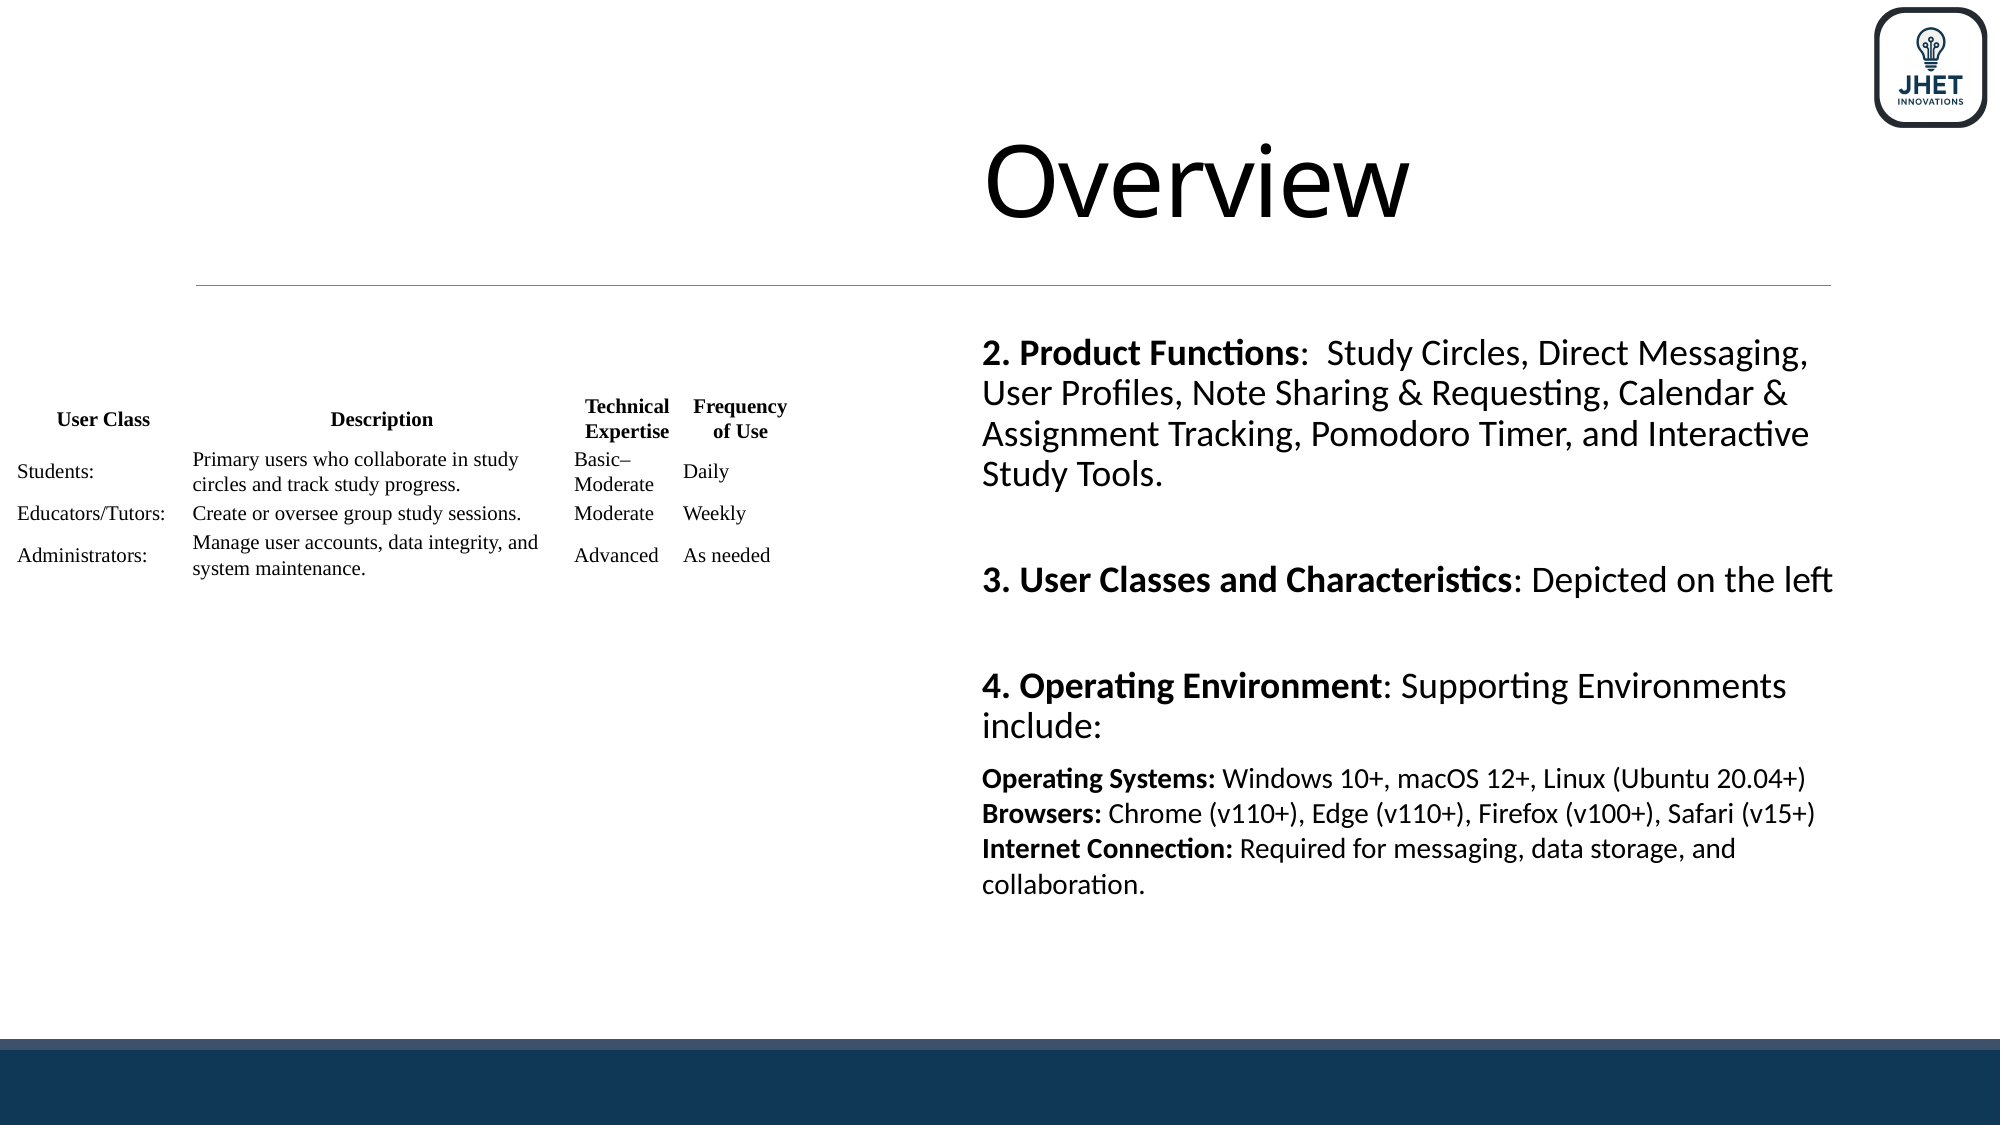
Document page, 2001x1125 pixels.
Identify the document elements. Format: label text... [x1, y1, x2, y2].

table_cell Create or oversee group study sessions. [191, 497, 573, 528]
table_cell Manage user accounts, data integrity, and system maintenance. [191, 528, 573, 581]
table_cell Administrators: [16, 528, 191, 581]
table_cell Basic–Moderate [573, 445, 682, 497]
table_cell Daily [682, 445, 799, 497]
title Overview [967, 78, 1863, 297]
table_header Frequency of Use [682, 392, 799, 445]
text_box 2. Product Functions: Study Circles, Direct Messaging, User Profiles, Note Sharing & Requesting, Calendar & Assignment Tracking, Pomodoro Timer, and Interactive Study Tools. 3. User Classes and Characteristics: Depicted on the left 4. Operating Environment: Supporting Environments include: Operating Systems: Windows 10+, macOS 12+, Linux (Ubuntu 20.04+) Browsers: Chrome (v110+), Edge (v110+), Firefox (v100+), Safari (v15+) Internet Connection: Required for messaging, data storage, and collaboration. [967, 325, 1863, 1014]
table_header User Class [16, 392, 191, 445]
picture [1862, 0, 2000, 138]
table_header Technical Expertise [573, 392, 682, 445]
table_cell Advanced [573, 528, 682, 581]
table_cell Primary users who collaborate in study circles and track study progress. [191, 445, 573, 497]
table_cell Educators/Tutors: [16, 497, 191, 528]
table_cell Moderate [573, 497, 682, 528]
table_cell Students: [16, 445, 191, 497]
table_cell As needed [682, 528, 799, 581]
table_cell Weekly [682, 497, 799, 528]
table_header Description [191, 392, 573, 445]
